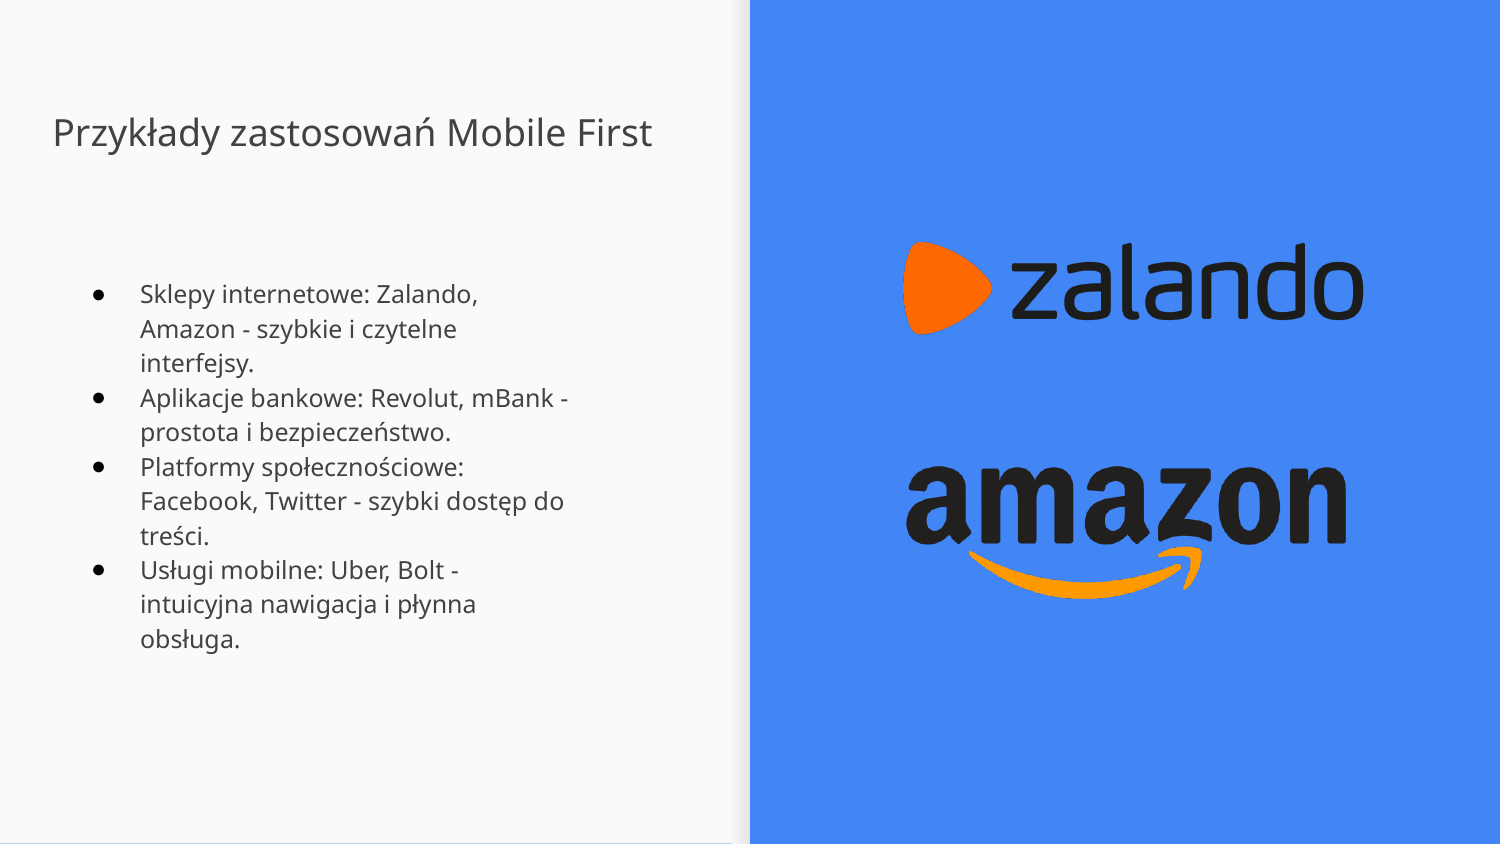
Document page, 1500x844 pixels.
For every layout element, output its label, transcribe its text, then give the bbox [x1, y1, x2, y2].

title Przykłady zastosowań Mobile First [37, 106, 701, 169]
picture [834, 88, 1432, 600]
title Sklepy internetowe: Zalando, Amazon - szybkie i czytelne interfejsy. Aplikacje bankowe: Revolut, mBank - prostota i bezpieczeństwo. Platformy społecznościowe: Facebook, Twitter - szybki dostęp do treści. Usługi mobilne: Uber, Bolt - intuicyjna nawigacja i płynna obsługa. [49, 259, 591, 481]
